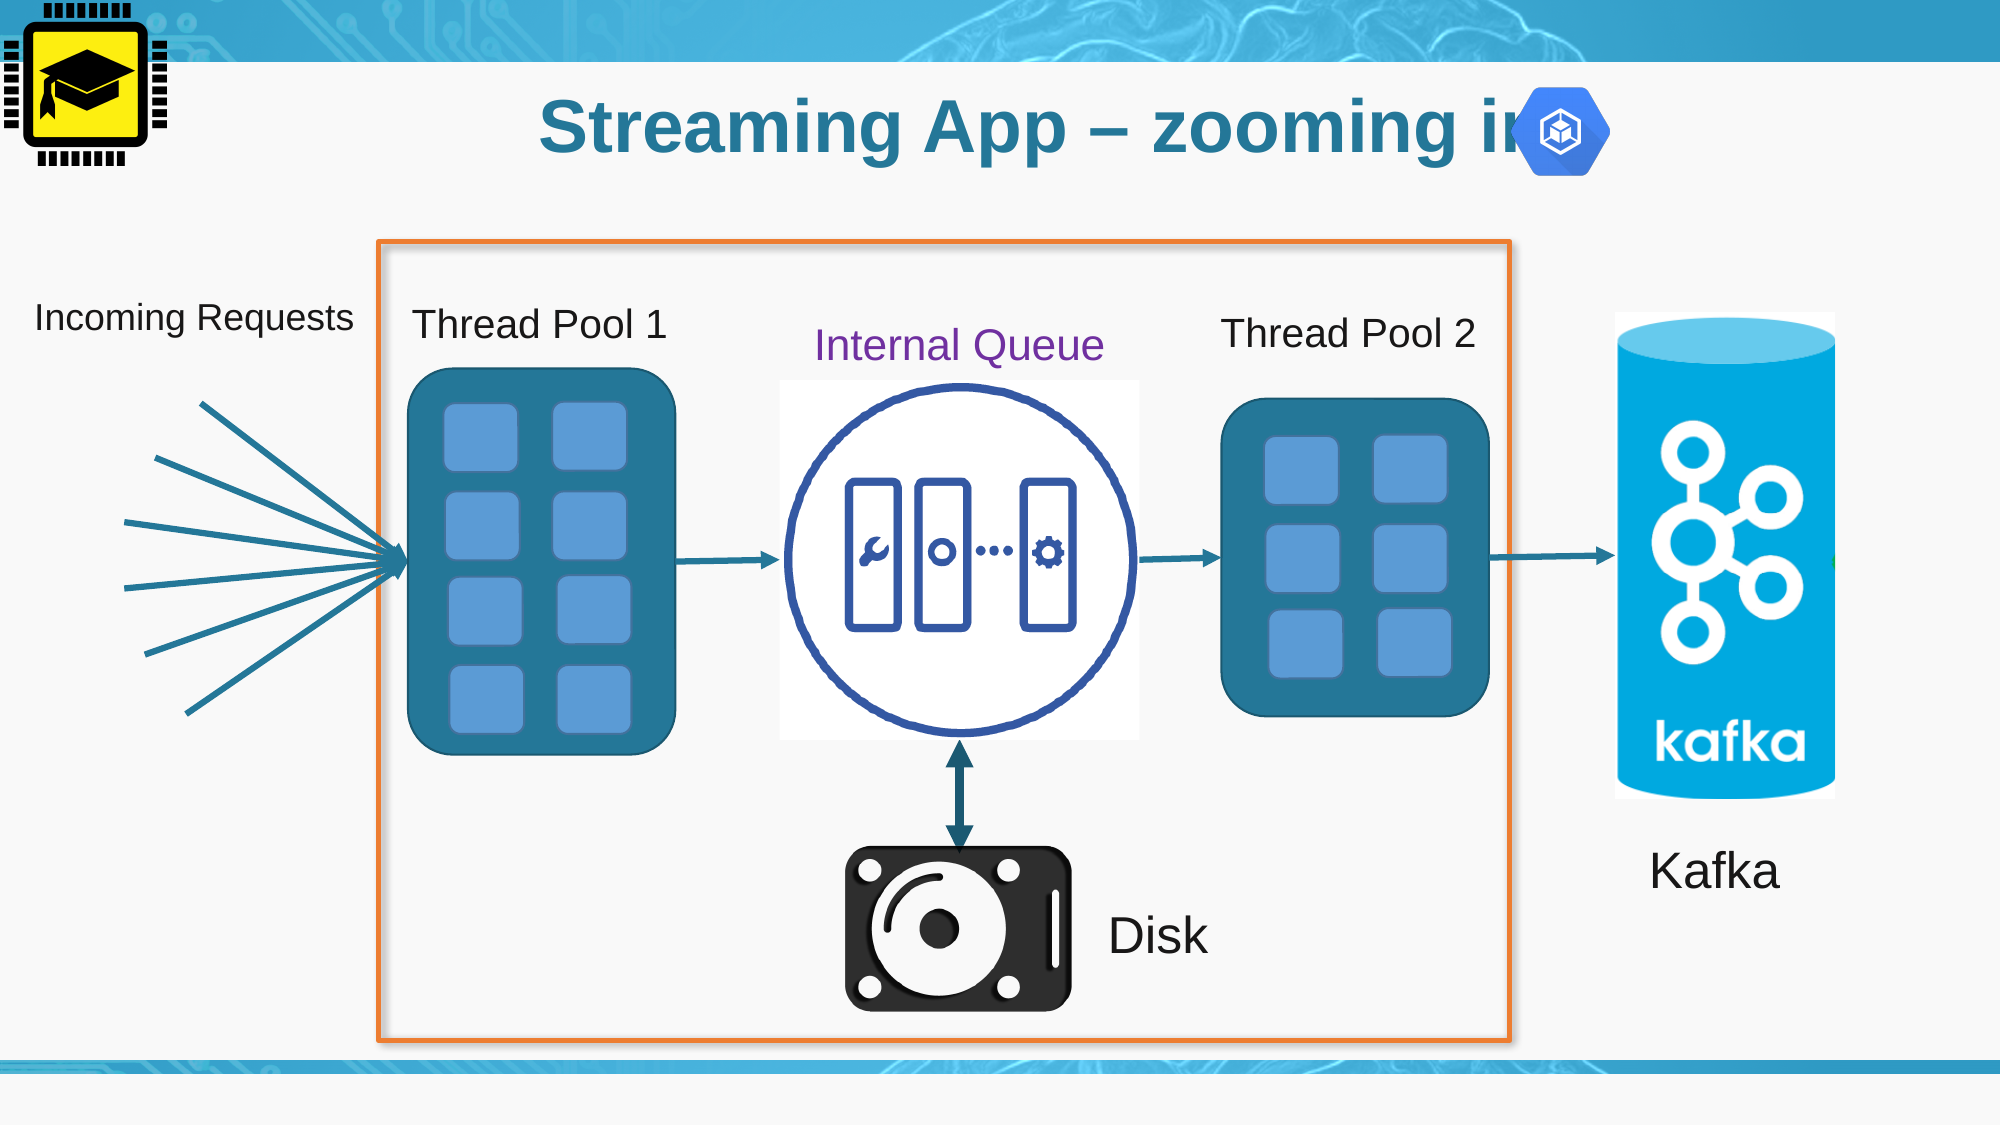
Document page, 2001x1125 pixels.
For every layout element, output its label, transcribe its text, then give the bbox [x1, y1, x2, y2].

picture [1511, 82, 1610, 181]
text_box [124, 241, 1836, 1060]
list Incoming Requests [19, 290, 124, 415]
picture [0, 0, 2000, 166]
picture [0, 1060, 2000, 1074]
title Streaming App – zooming in [170, 76, 1915, 180]
